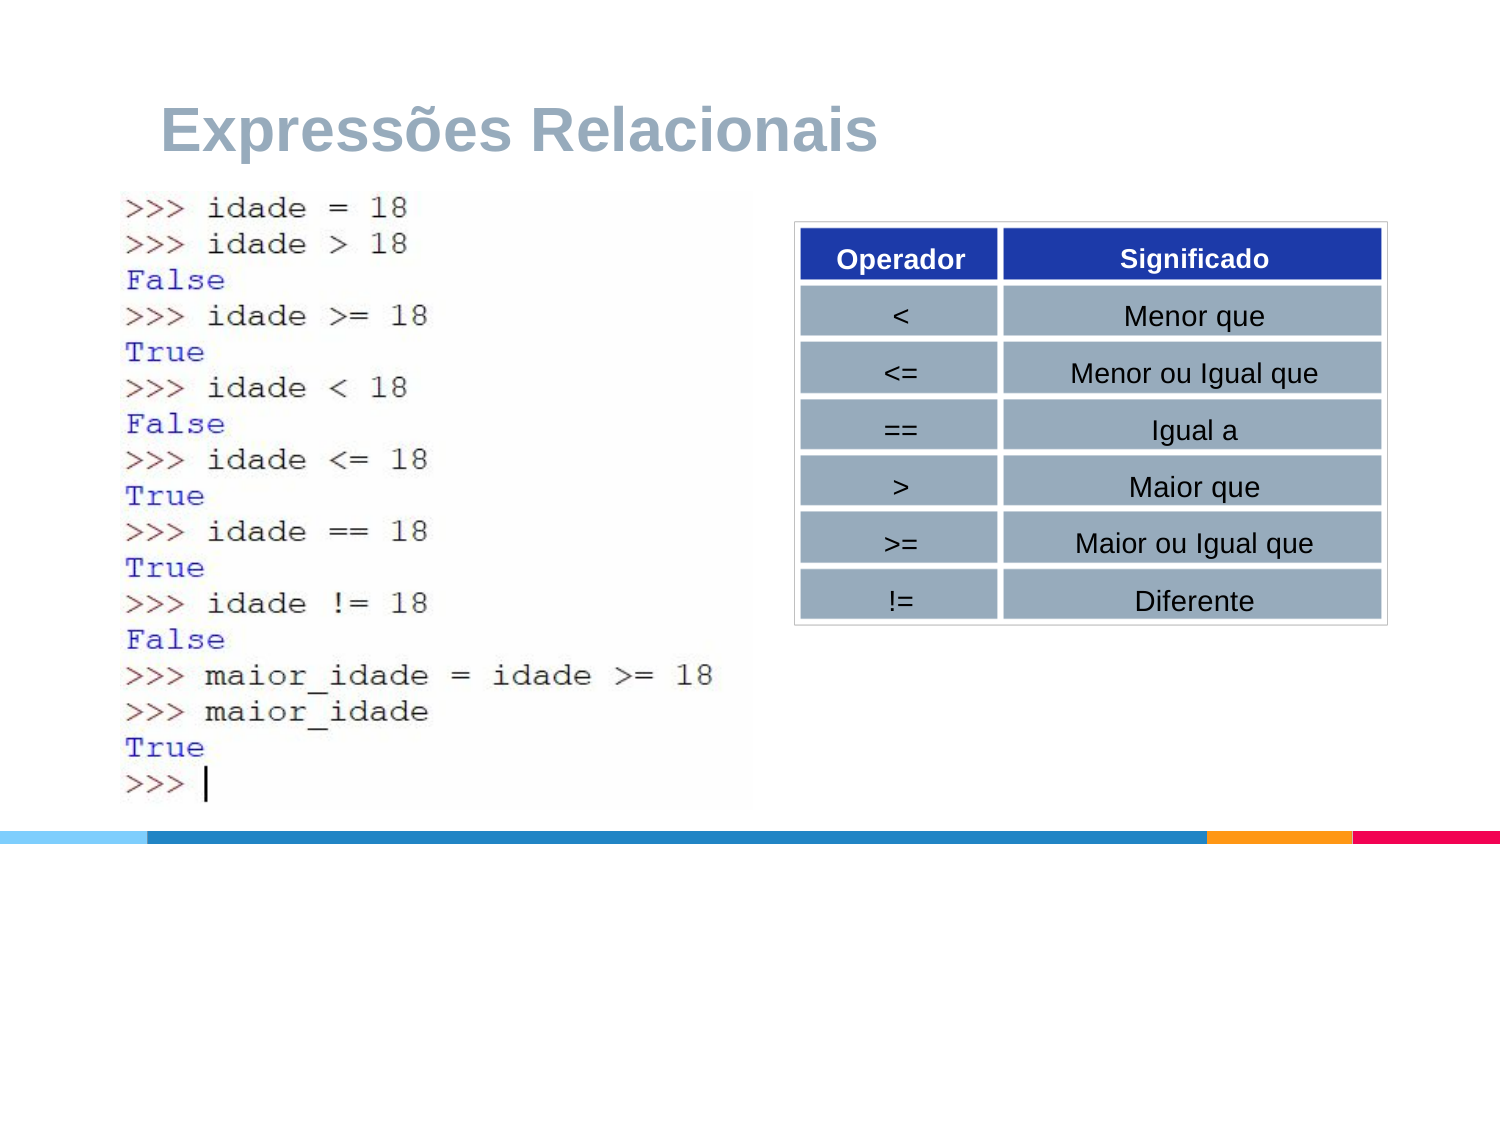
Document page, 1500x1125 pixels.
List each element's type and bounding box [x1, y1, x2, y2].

picture [0, 0, 1500, 844]
